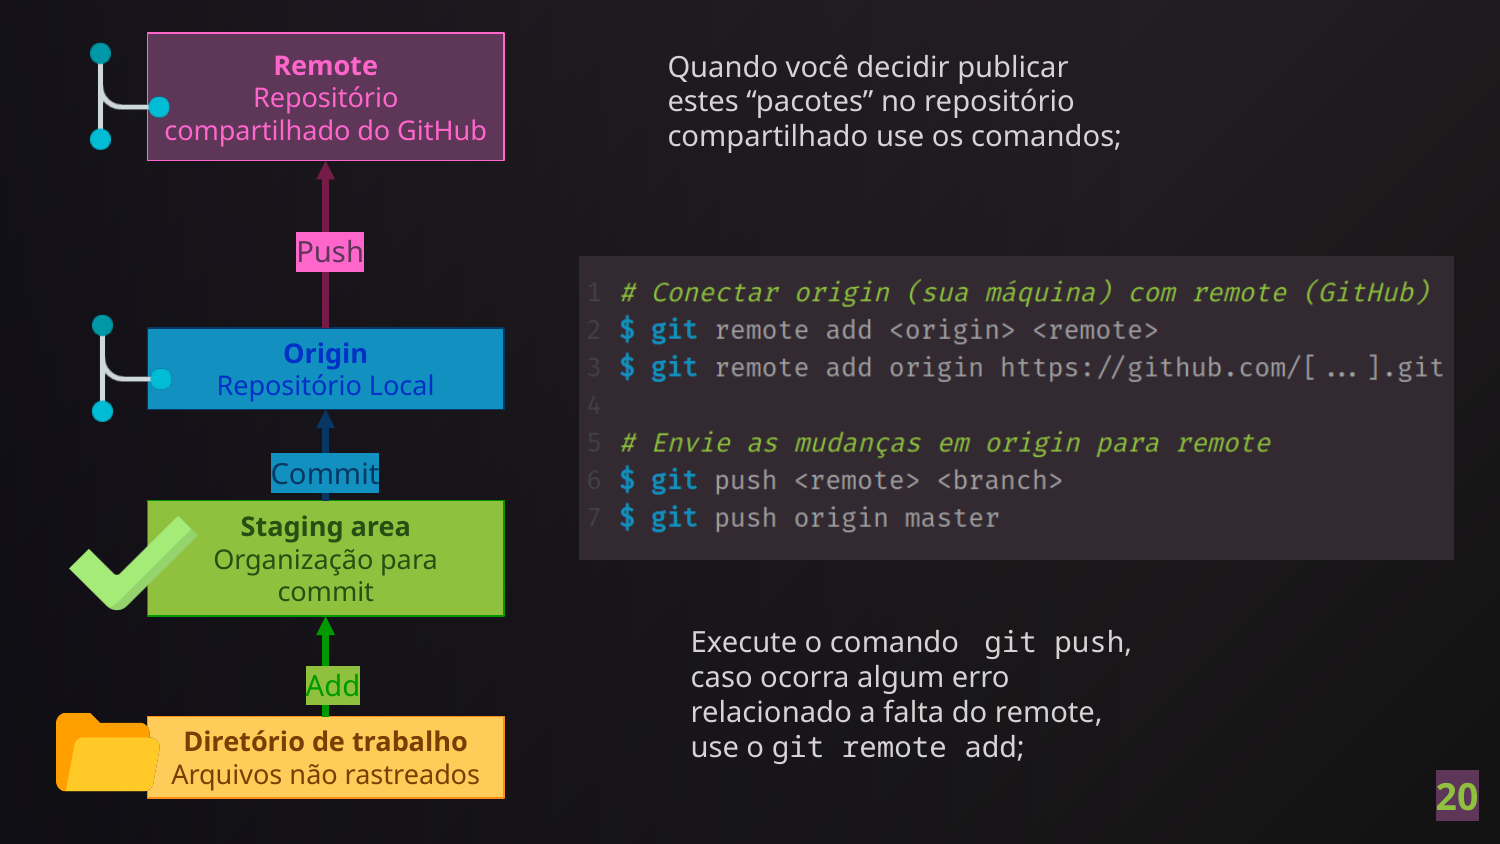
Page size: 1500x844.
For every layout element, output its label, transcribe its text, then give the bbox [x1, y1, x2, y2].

text_box Quando você decidir publicar estes “pacotes” no repositório compartilhado use os comandos; [652, 32, 1150, 187]
picture [579, 255, 1454, 560]
text_box Execute o comando git push, caso ocorra algum erro relacionado a falta do remote, use o git remote add; [675, 608, 1173, 763]
text_box Diretório de trabalho Arquivos não rastreados [170, 716, 504, 798]
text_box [65, 32, 505, 161]
picture [45, 692, 164, 812]
picture [69, 498, 198, 627]
text_box Push [250, 210, 411, 292]
picture [67, 304, 197, 433]
slide_number ‹#› [1407, 752, 1494, 844]
text_box Add [274, 644, 392, 726]
text_box Origin Repositório Local [201, 328, 504, 410]
text_box Commit [244, 432, 406, 514]
text_box Staging area Organização para commit [200, 500, 504, 617]
